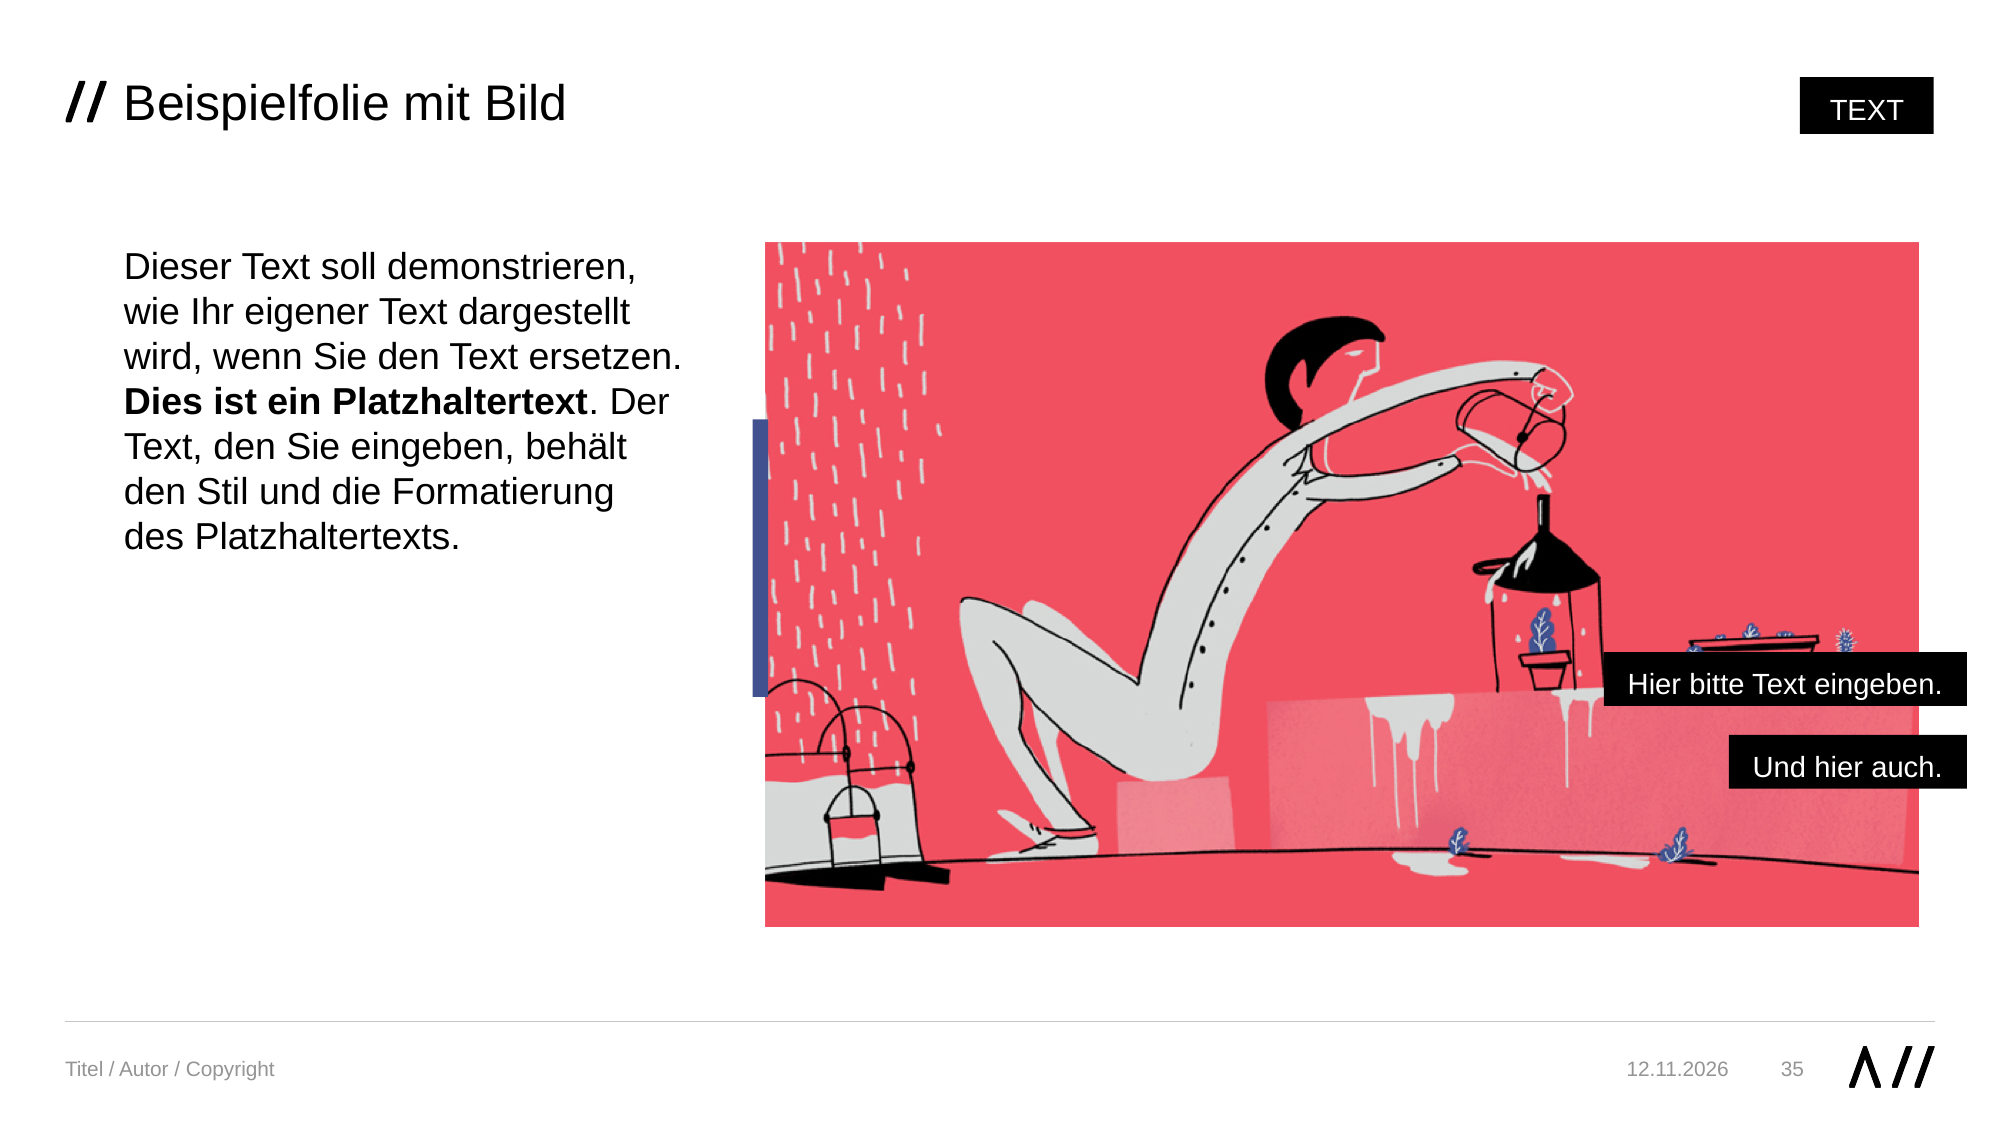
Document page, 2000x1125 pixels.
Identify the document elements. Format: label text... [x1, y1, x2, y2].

text_box Und hier auch. [1923, 734, 1967, 789]
slide_number 35 [1757, 1038, 1804, 1098]
list Dieser Text soll demonstrieren, wie Ihr eigener Text dargestellt wird, wenn Sie den Text ersetzen. Dies ist ein Platzhaltertext. Der Text, den Sie eingeben, behält den Stil und die Formatierung des Platzhaltertexts. [124, 242, 685, 922]
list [764, 241, 1919, 928]
text_box [752, 419, 759, 697]
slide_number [1615, 1038, 1729, 1098]
text_box Hier bitte Text eingeben. [1923, 652, 1967, 706]
picture [1849, 1046, 1935, 1088]
footer Titel / Autor / Copyright [64, 1038, 977, 1098]
text_box TEXT [1799, 77, 1934, 134]
title Beispielfolie mit Bild [124, 76, 1935, 132]
